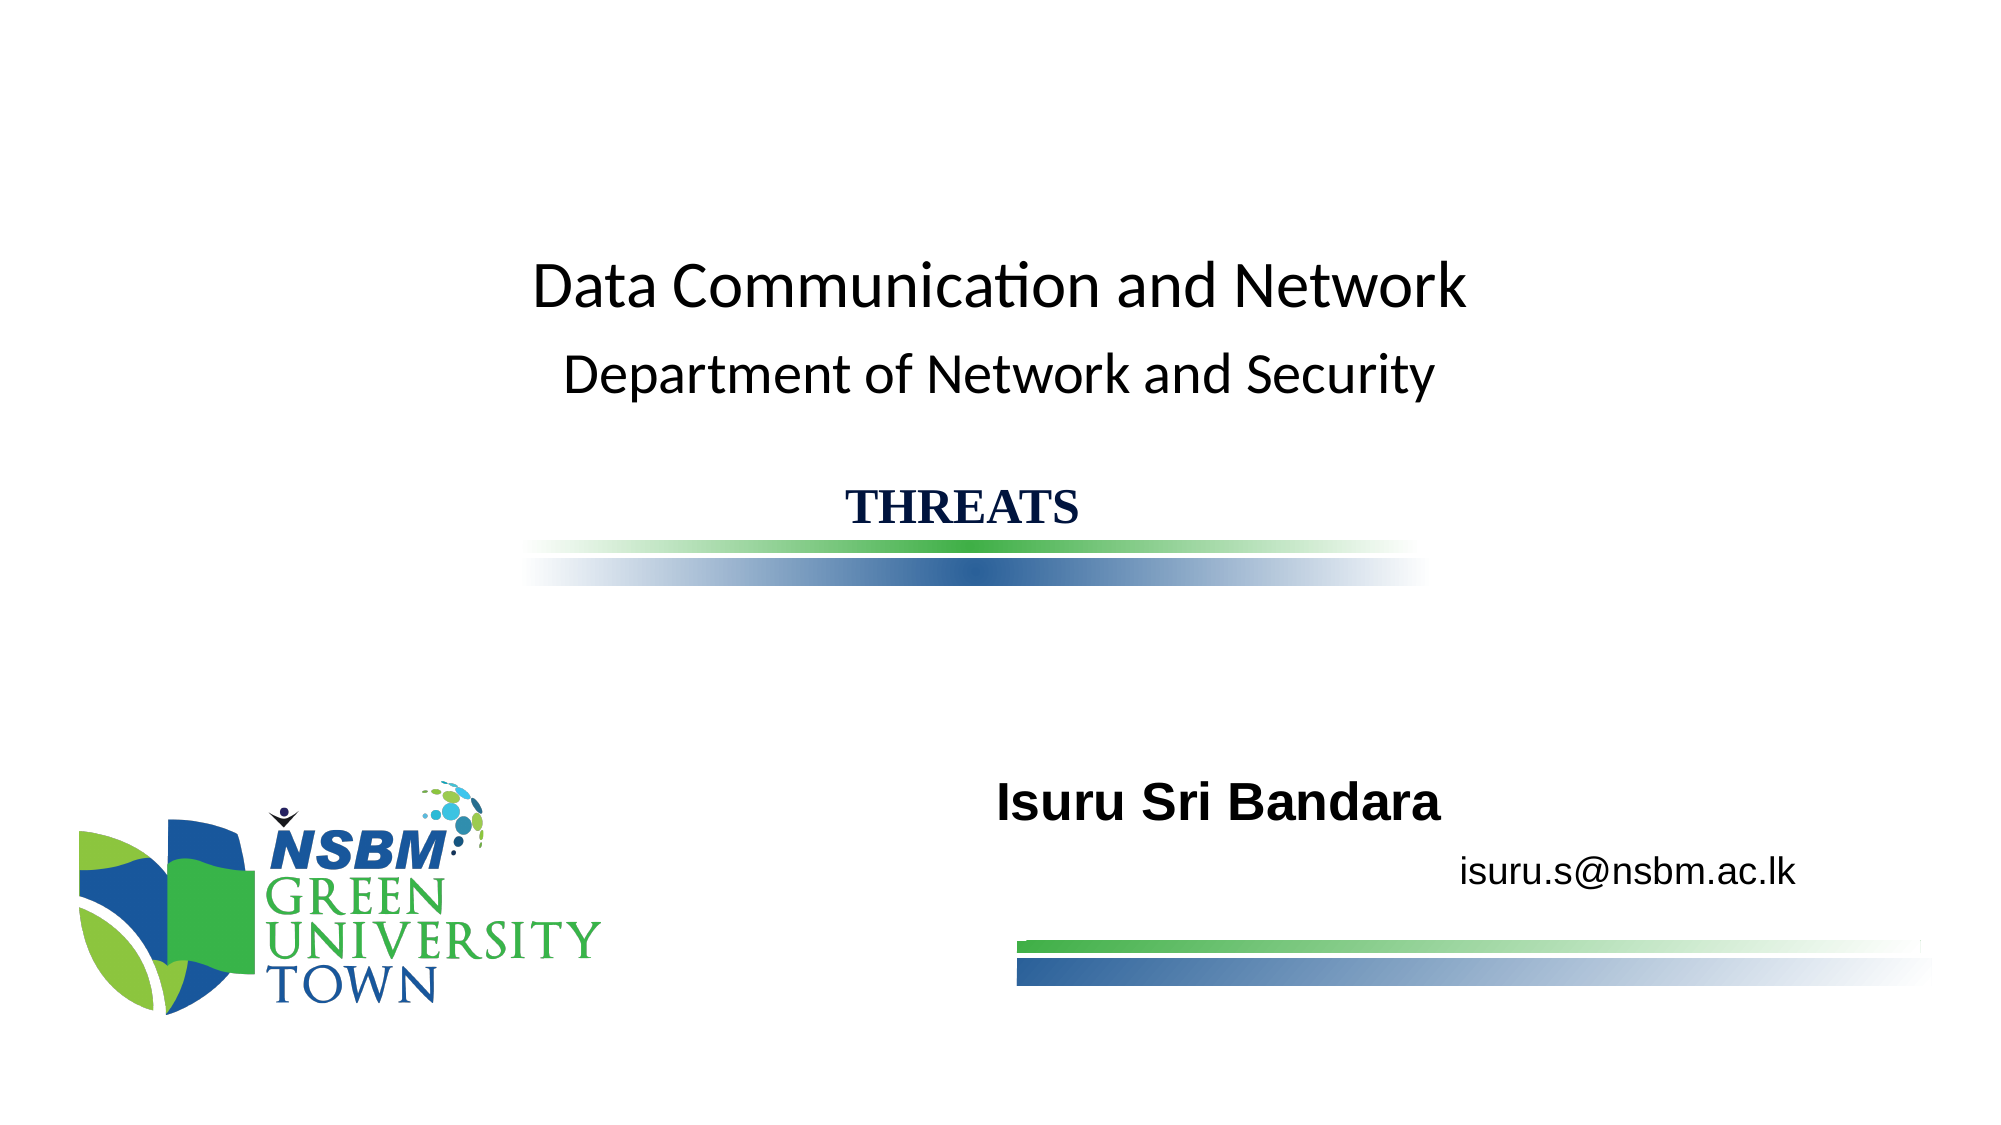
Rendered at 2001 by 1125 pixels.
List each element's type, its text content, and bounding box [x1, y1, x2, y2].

text_box Threats [399, 472, 1525, 542]
text_box Isuru Sri Bandara isuru.s@nsbm.ac.lk [537, 766, 1812, 947]
text_box [1016, 958, 1932, 986]
text_box [518, 540, 1422, 553]
text_box [518, 558, 1434, 586]
text_box Data Communication and Network Department of Network and Security [237, 46, 1763, 610]
text_box [1016, 940, 1921, 953]
picture [79, 781, 601, 1015]
